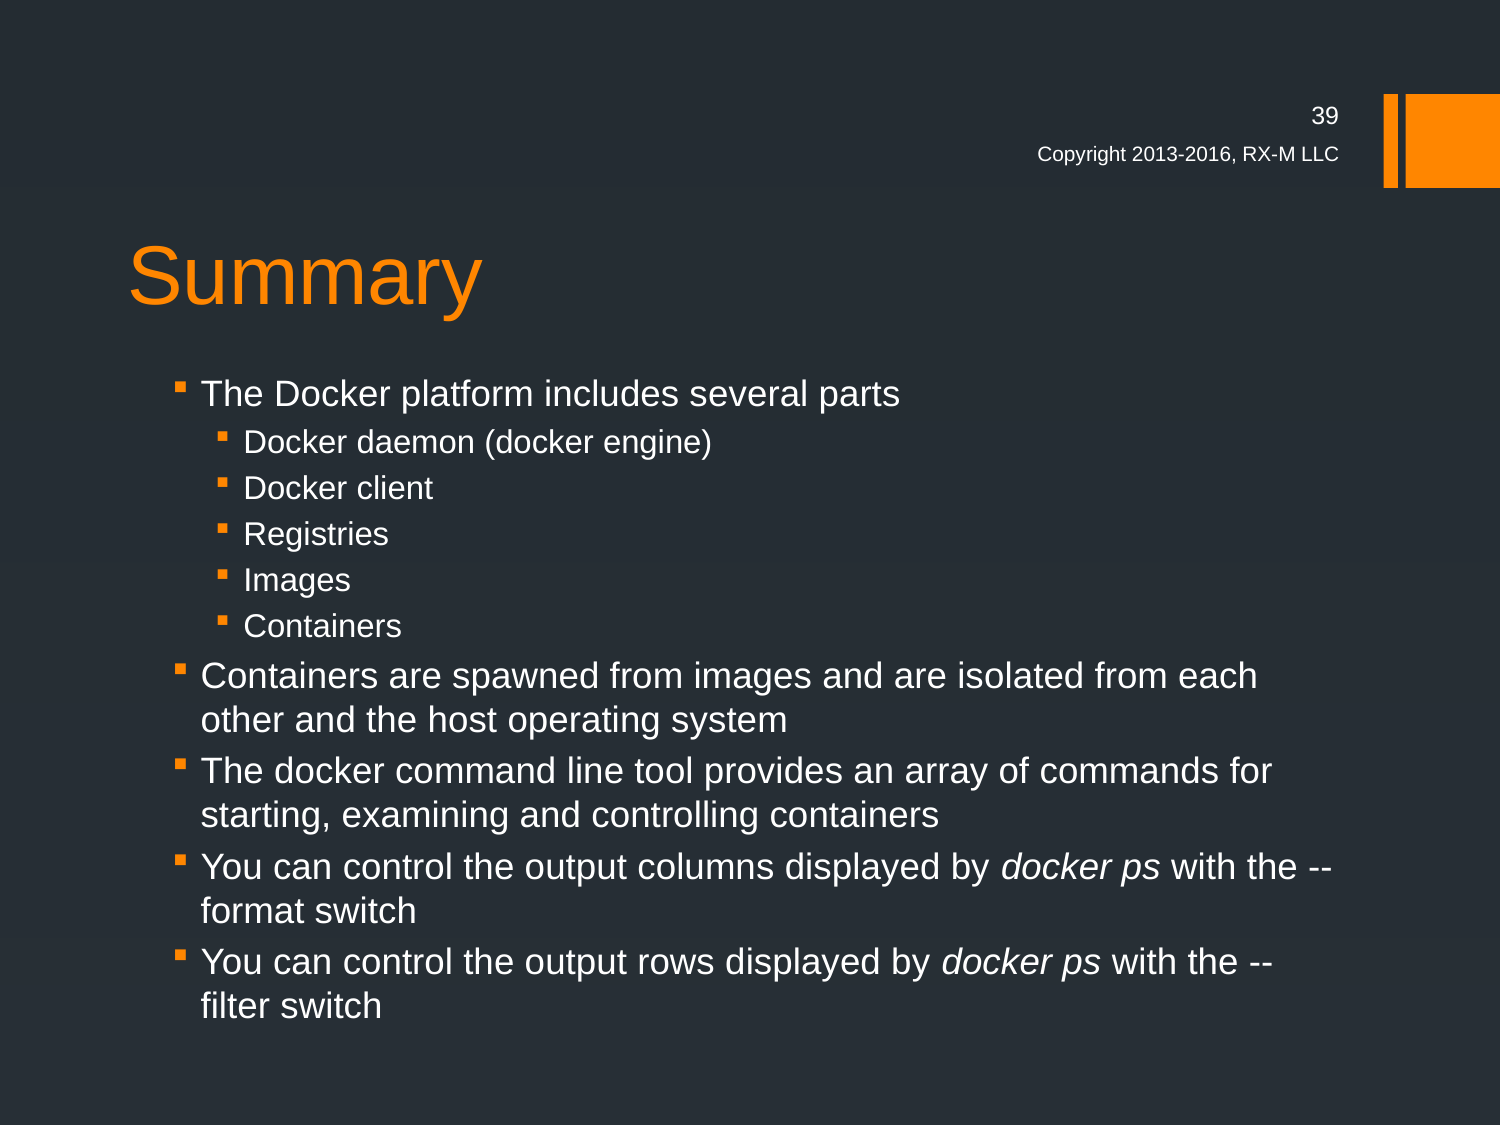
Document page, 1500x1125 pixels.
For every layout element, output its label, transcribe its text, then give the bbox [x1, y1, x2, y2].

title Summary [112, 139, 1313, 329]
slide_number 39 [1199, 90, 1355, 140]
list The Docker platform includes several parts Docker daemon (docker engine) Docker client Registries Images Containers Containers are spawned from images and are isolated from each other and the host operating system The docker command line tool provides an array of commands for starting, examining and controlling containers You can control the output columns displayed by docker ps with the --format switch You can control the output rows displayed by docker ps with the --filter switch [150, 362, 1350, 1035]
footer Copyright 2013-2016, RX-M LLC [985, 140, 1355, 190]
